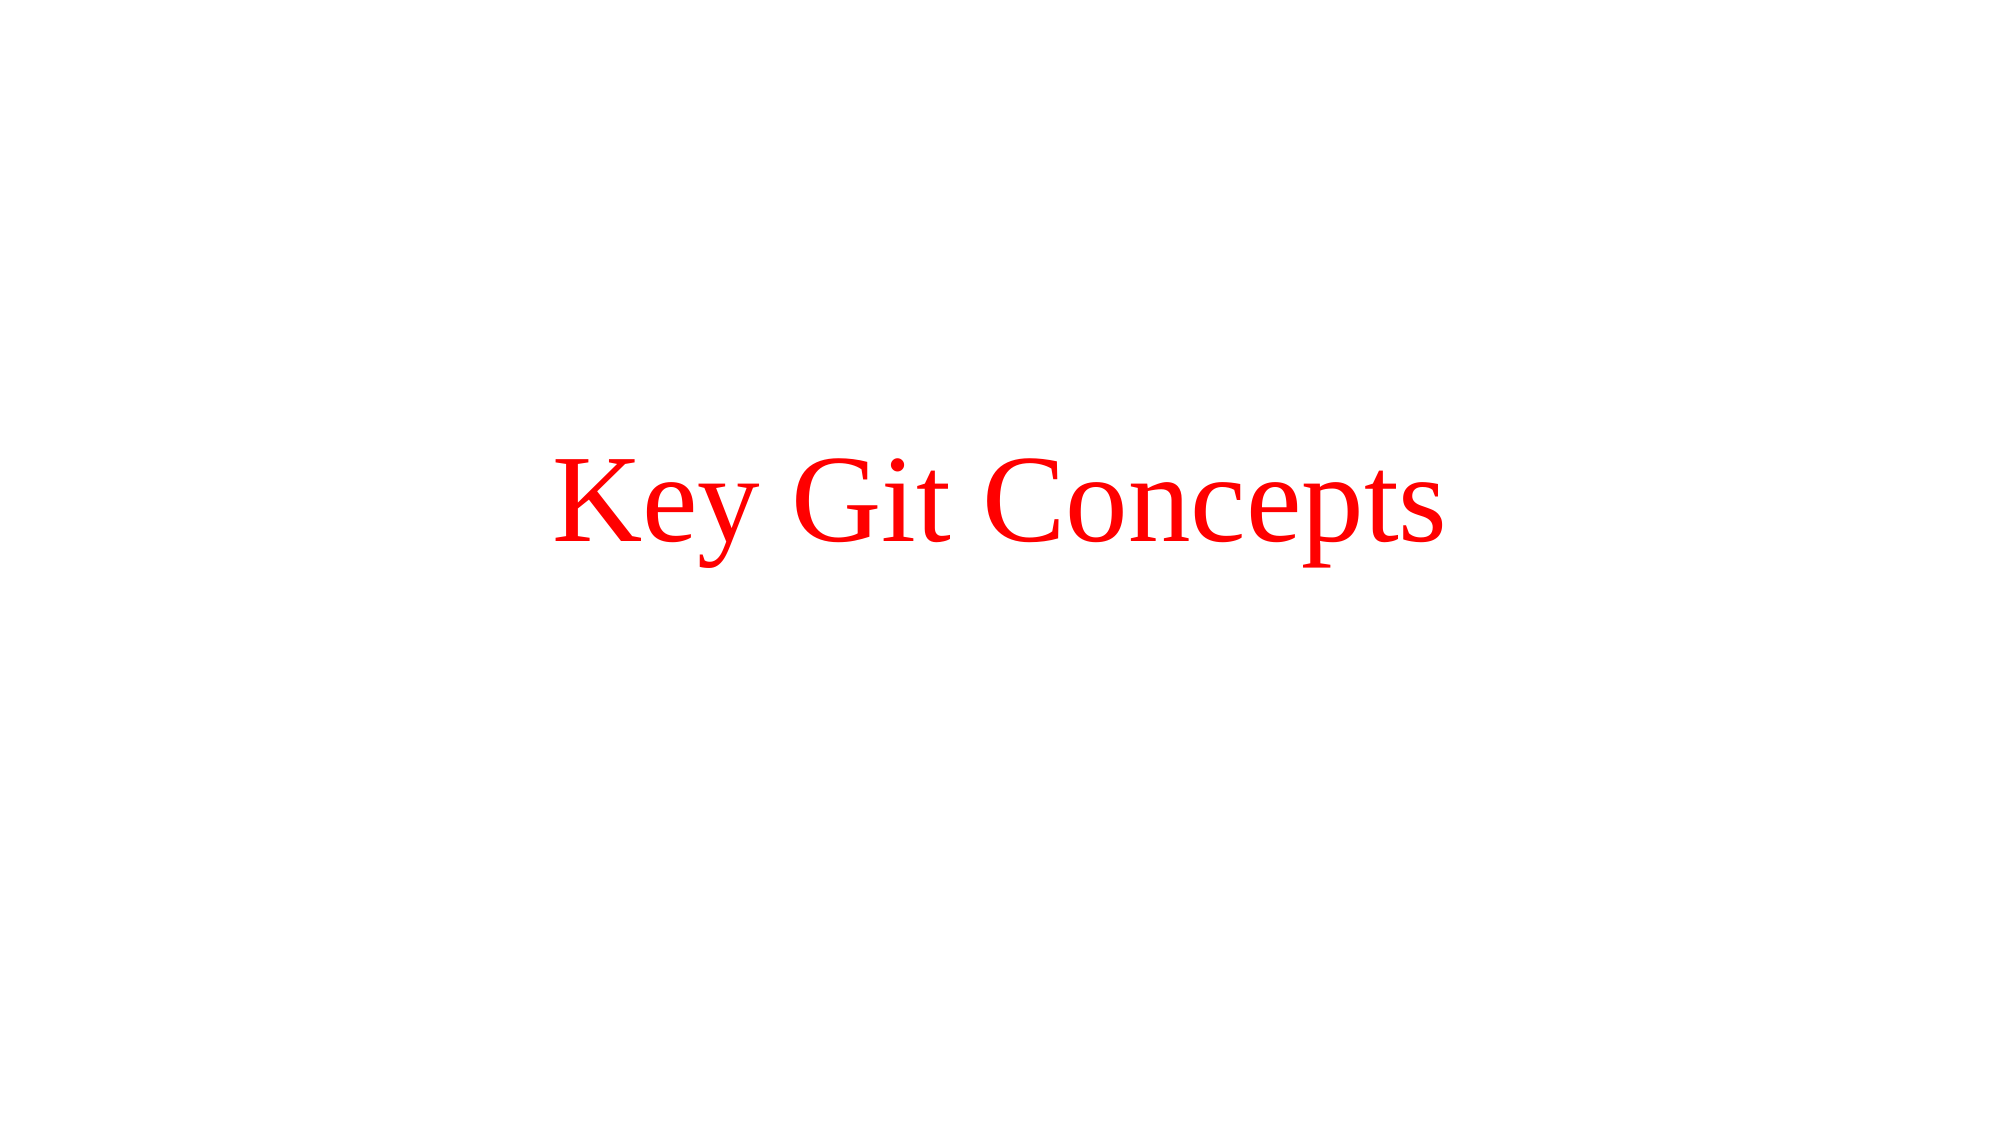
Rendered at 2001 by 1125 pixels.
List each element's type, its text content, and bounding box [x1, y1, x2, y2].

title Key Git Concepts [249, 382, 1750, 576]
